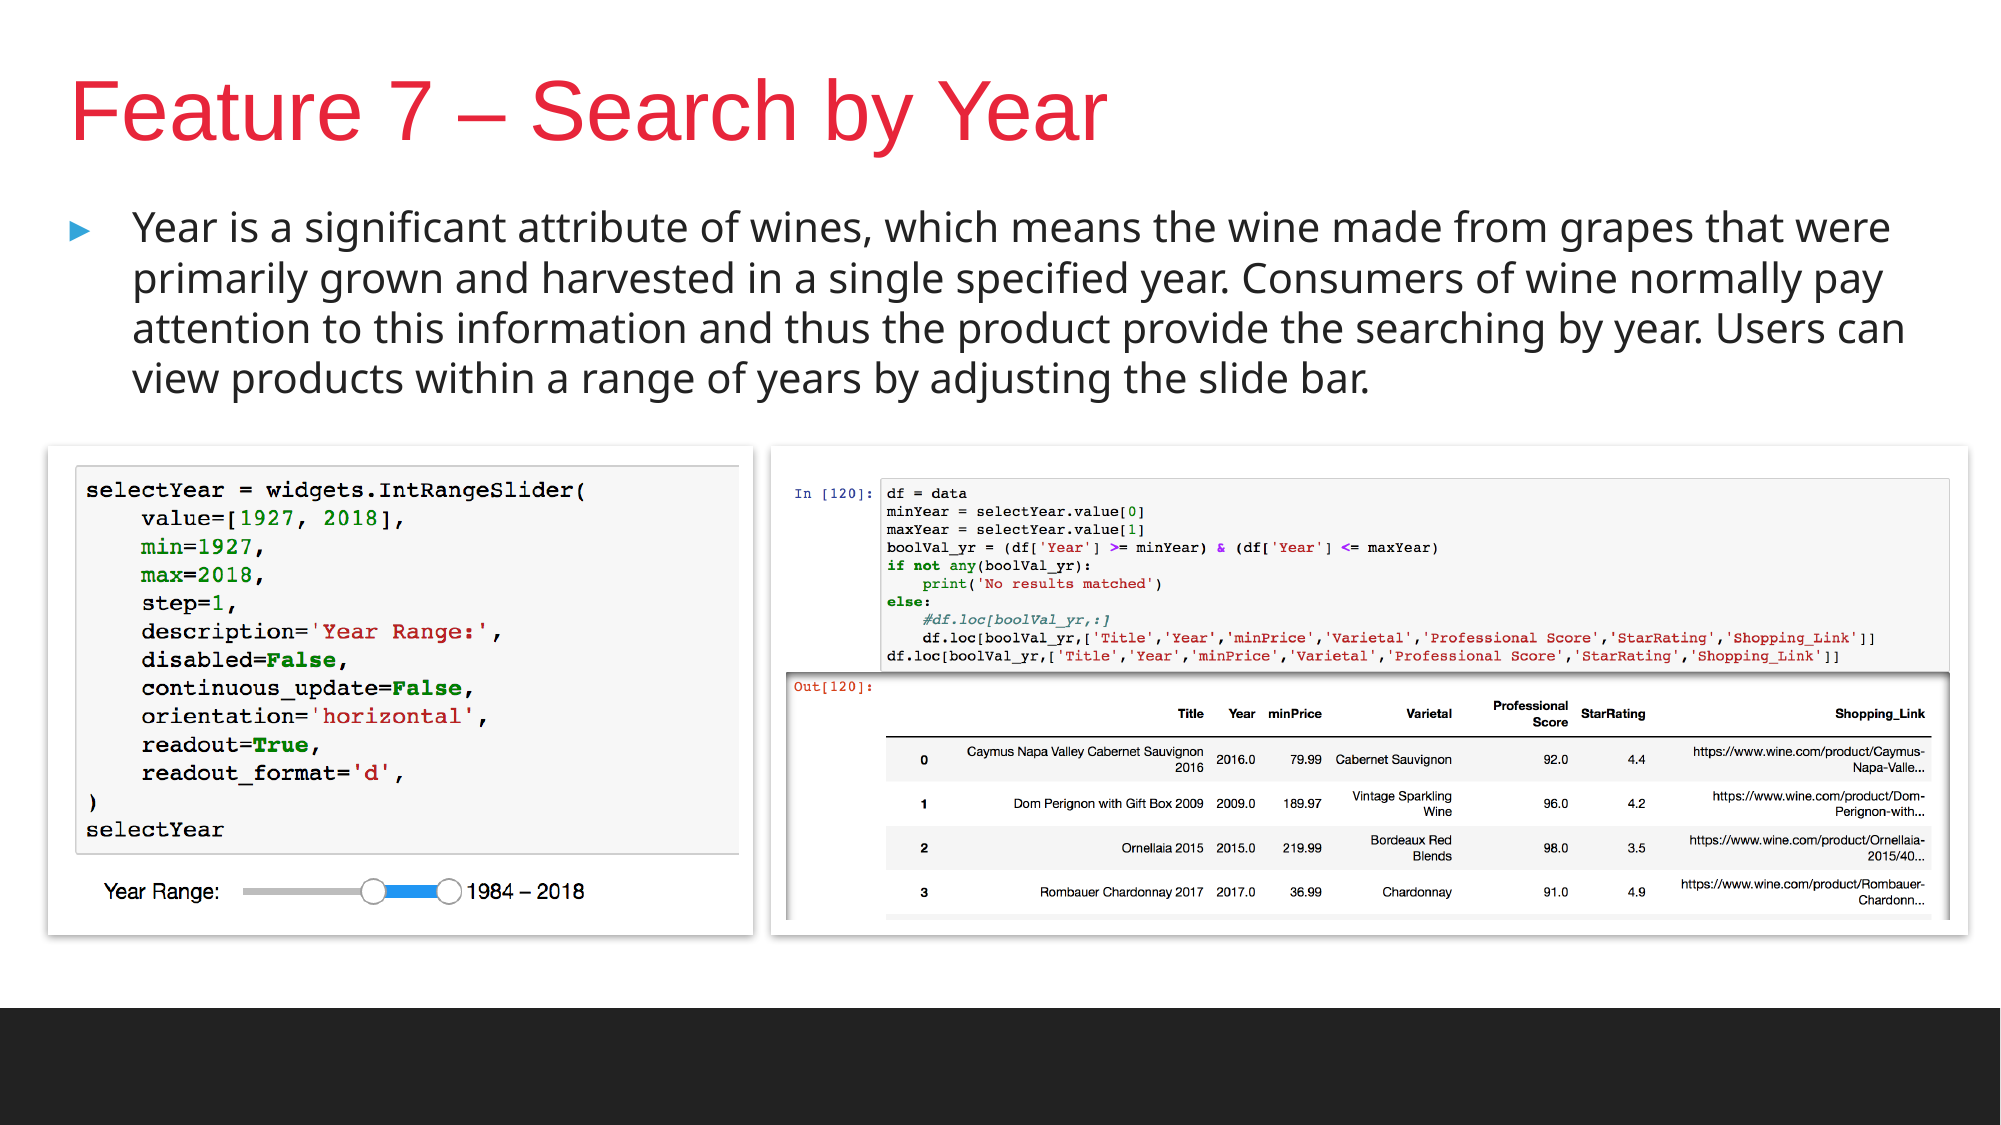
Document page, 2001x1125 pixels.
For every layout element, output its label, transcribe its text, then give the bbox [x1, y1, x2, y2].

picture [62, 460, 740, 921]
picture [785, 460, 1954, 921]
list Year is a significant attribute of wines, which means the wine made from grapes that were primarily grown and harvested in a single specified year. Consumers of wine normally pay attention to this information and thus the product provide the searching by year. Users can view products within a range of years by adjusting the slide bar. [62, 194, 1938, 1066]
title Feature 7 – Search by Year [62, 67, 1938, 152]
